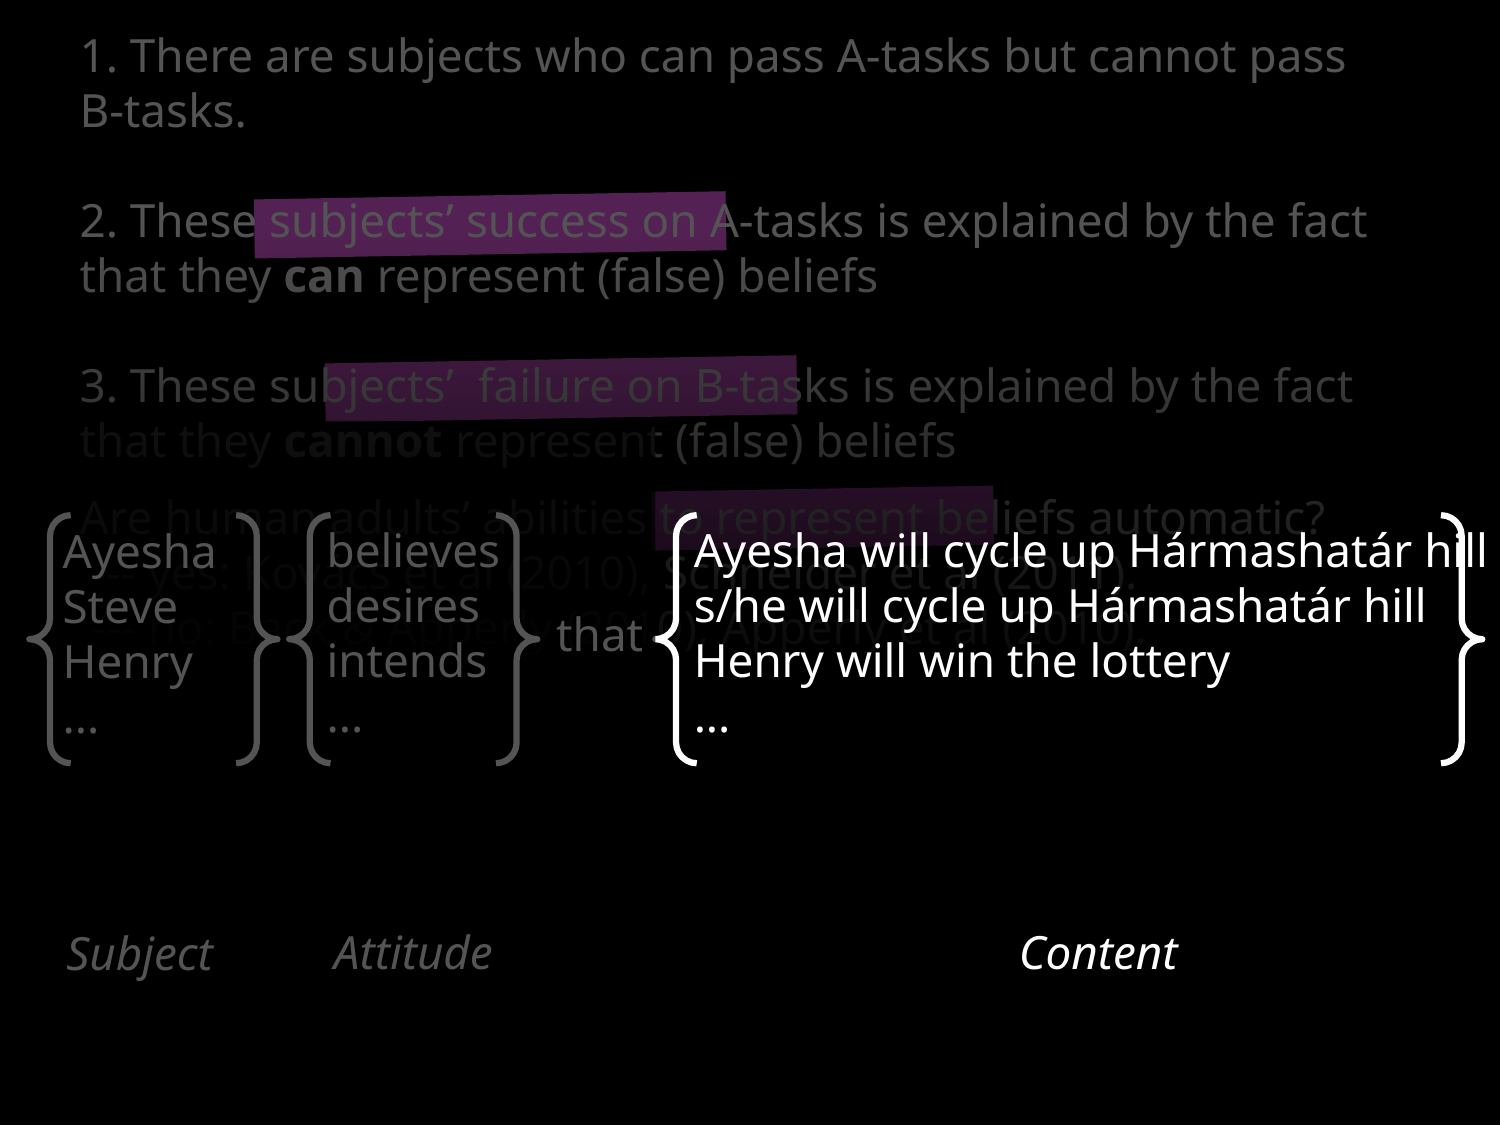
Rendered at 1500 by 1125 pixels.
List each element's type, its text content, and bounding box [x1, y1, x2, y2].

text_box Content [667, 916, 1500, 986]
text_box [0, 0, 1459, 705]
text_box [4, 420, 656, 1024]
text_box [658, 525, 1461, 764]
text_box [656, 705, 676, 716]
text_box Ayesha will cycle up Hármashatár hill s/he will cycle up Hármashatár hill Henry will win the lottery ... [679, 514, 1500, 749]
